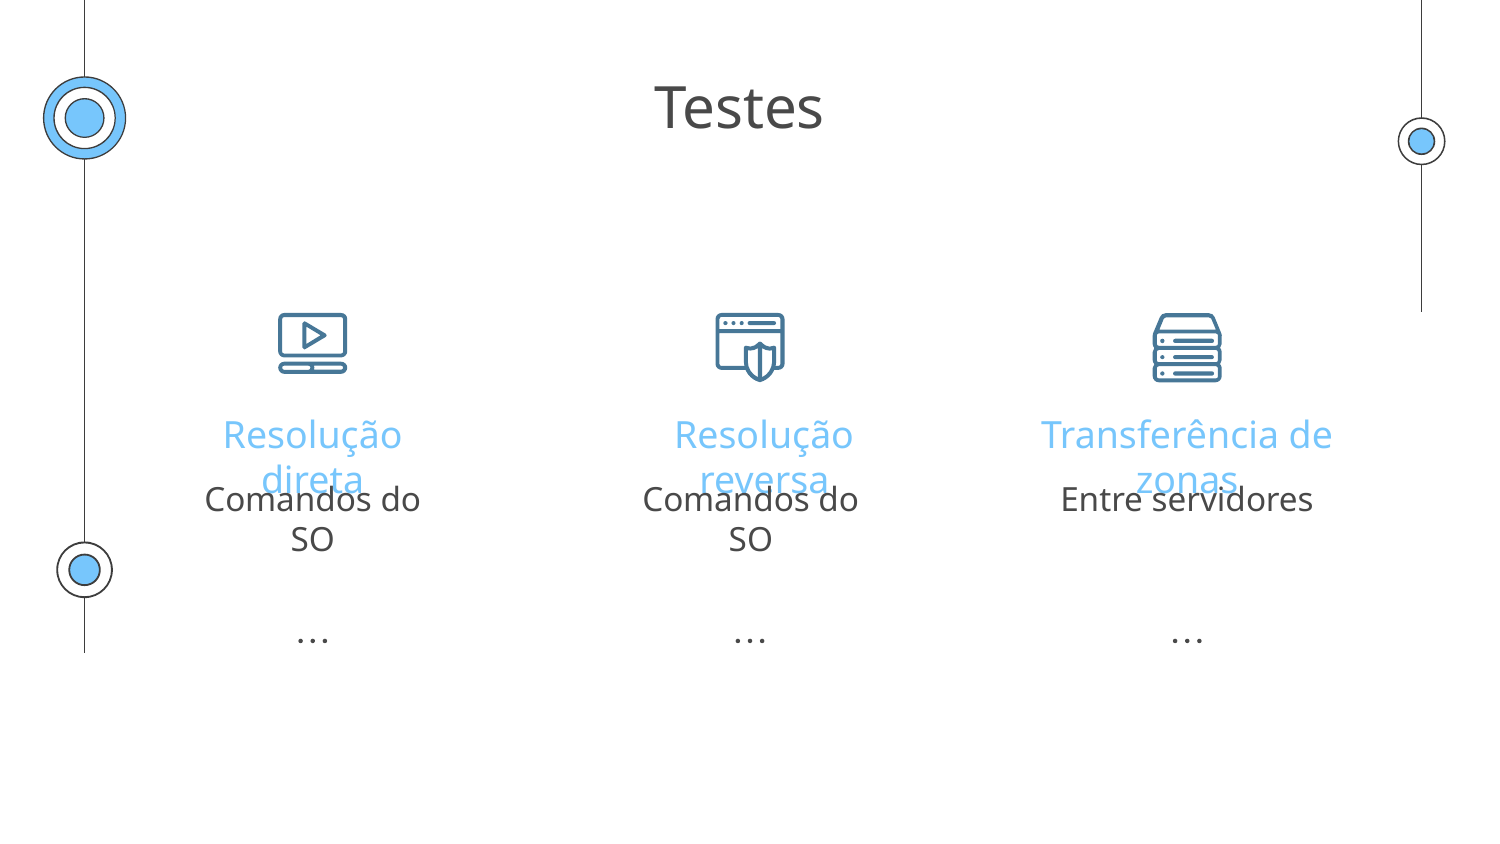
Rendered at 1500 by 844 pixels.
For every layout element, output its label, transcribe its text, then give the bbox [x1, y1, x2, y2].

subtitle Entre servidores [1042, 463, 1332, 641]
title Testes [281, 55, 1197, 153]
subtitle Transferência de zonas [997, 396, 1377, 450]
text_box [715, 312, 785, 383]
subtitle Resolução direta [168, 396, 458, 450]
subtitle Resolução reversa [606, 396, 923, 450]
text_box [277, 312, 348, 375]
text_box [1172, 638, 1202, 644]
subtitle Comandos do SO [168, 463, 458, 641]
subtitle Comandos do SO [606, 463, 896, 641]
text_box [298, 638, 328, 644]
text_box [735, 638, 765, 644]
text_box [1152, 312, 1223, 383]
